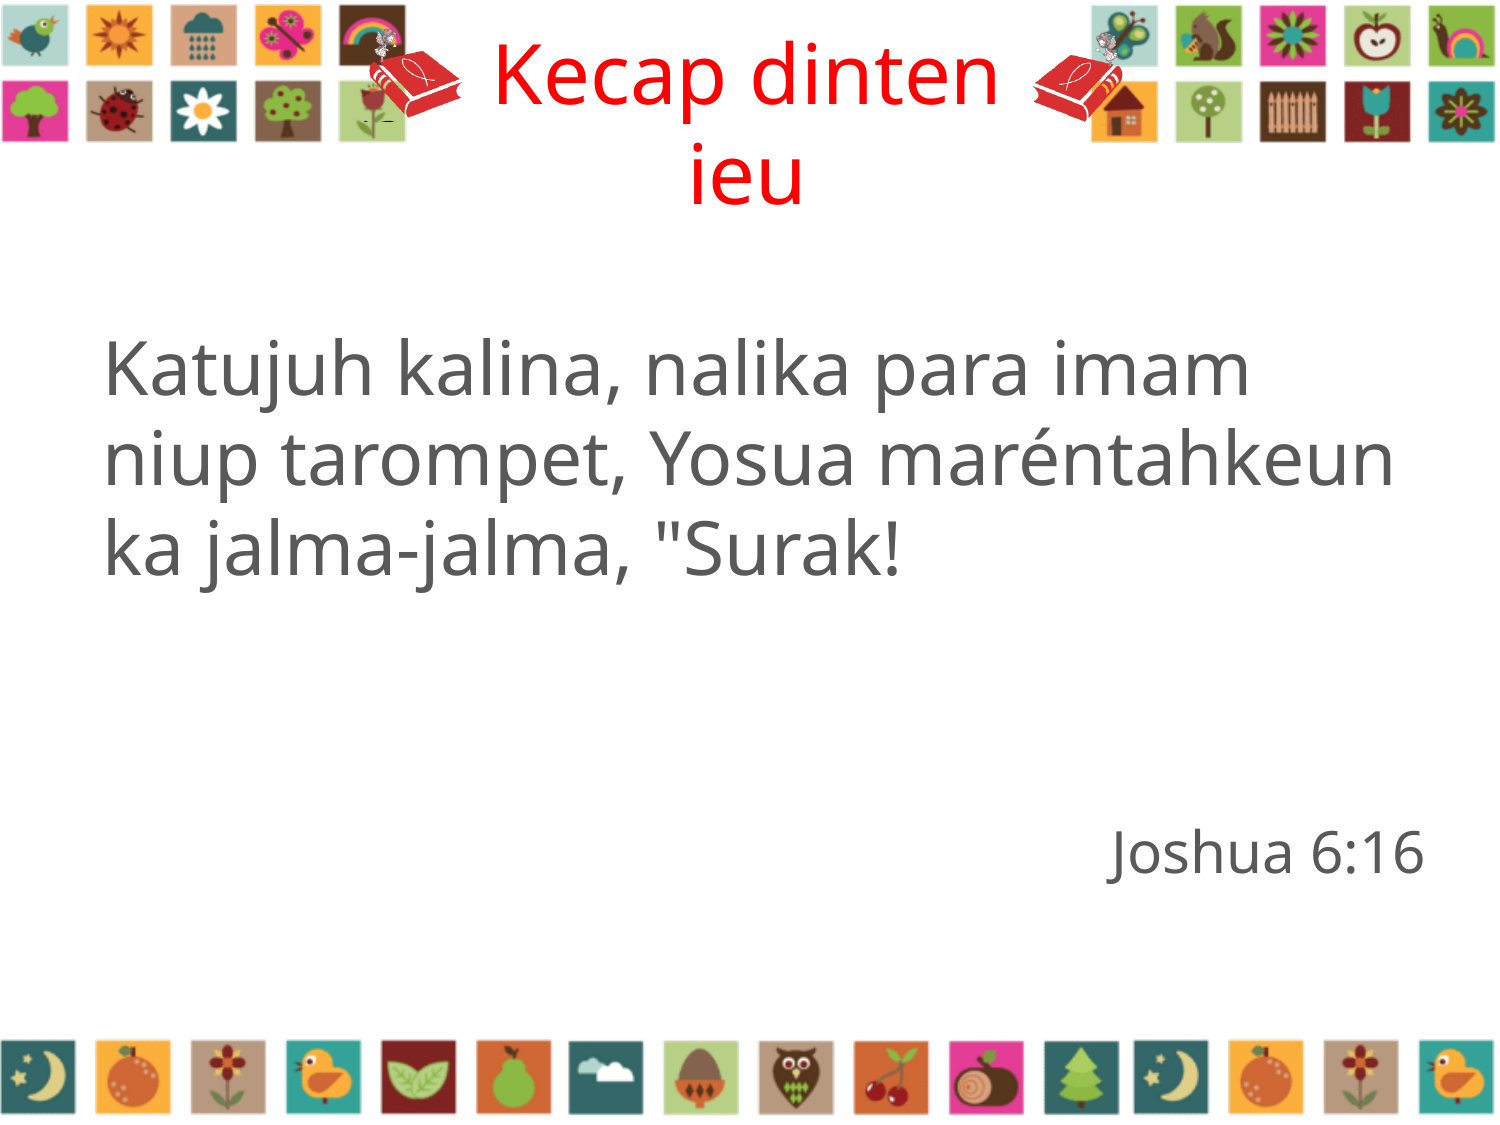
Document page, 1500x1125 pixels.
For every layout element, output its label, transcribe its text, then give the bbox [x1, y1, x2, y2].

picture [1000, 3, 1500, 150]
picture [0, 3, 494, 150]
text_box Kecap dinten ieu [414, 13, 1080, 229]
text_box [0, 1028, 1500, 1118]
text_box Katujuh kalina, nalika para imam niup tarompet, Yosua maréntahkeun ka jalma-jalma, "Surak! [87, 313, 1435, 599]
text_box Joshua 6:16 [808, 807, 1441, 893]
